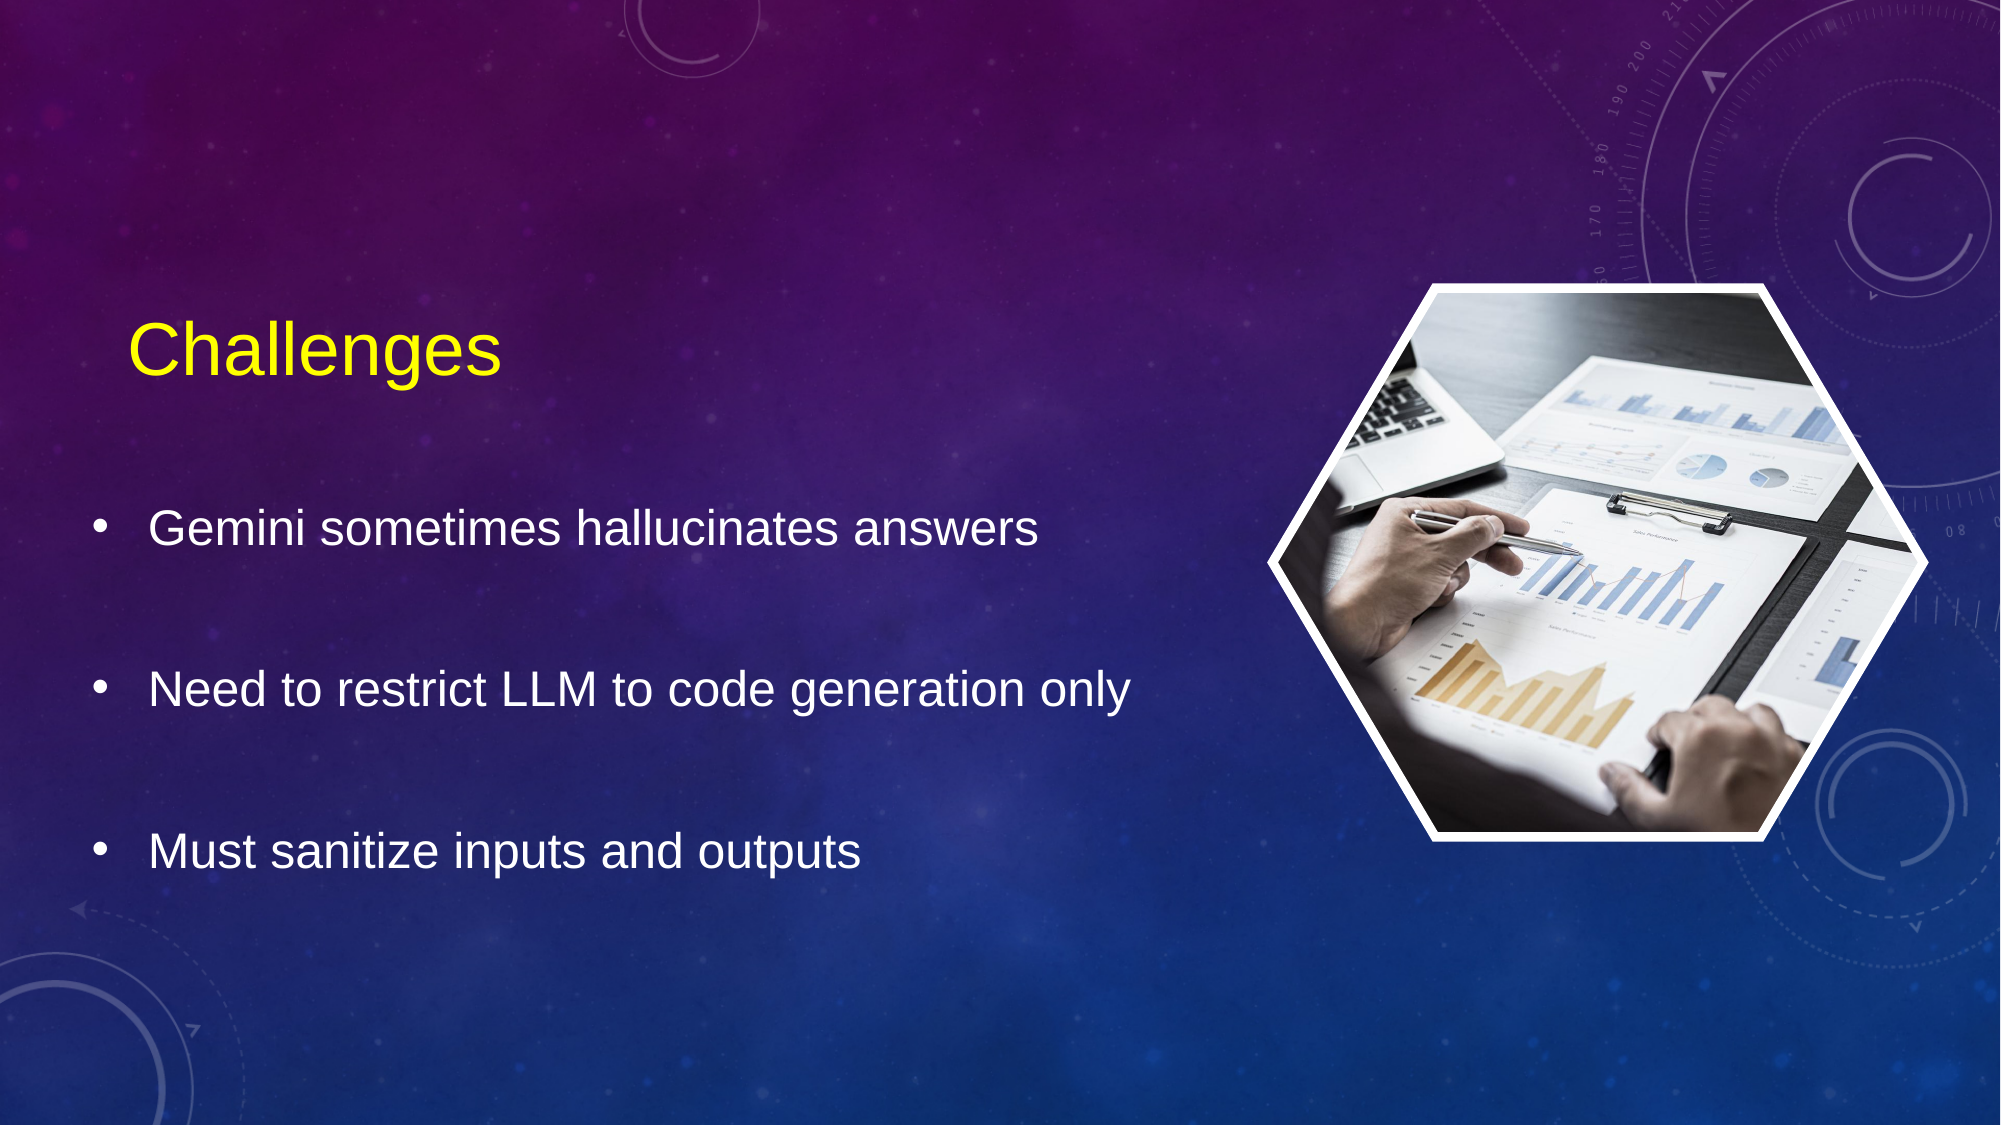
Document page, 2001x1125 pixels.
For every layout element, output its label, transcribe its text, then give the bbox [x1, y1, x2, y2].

list Gemini sometimes hallucinates answers Need to restrict LLM to code generation only Must sanitize inputs and outputs [76, 487, 1296, 1037]
picture [0, 0, 2001, 1125]
text_box [1272, 288, 1924, 837]
title Challenges [112, 262, 1124, 487]
